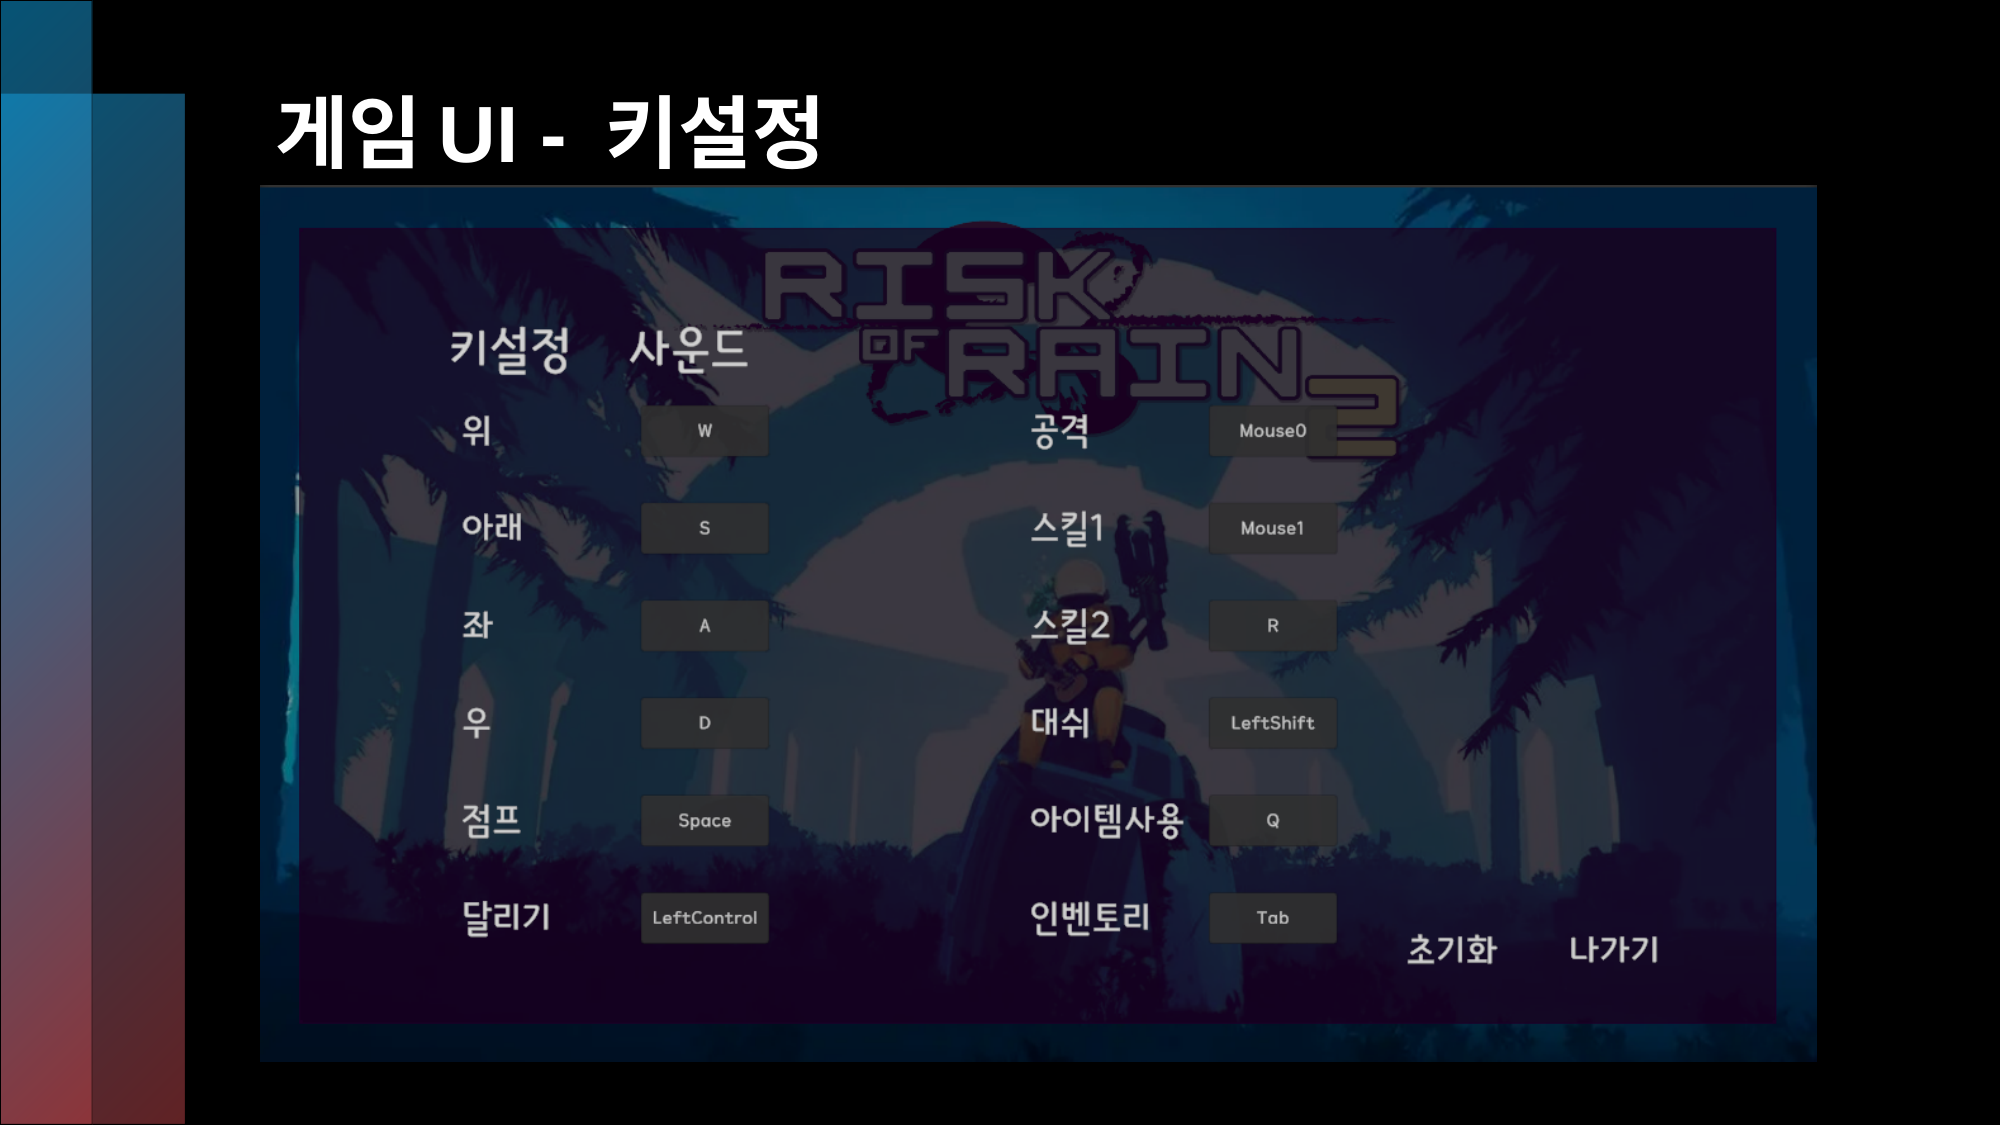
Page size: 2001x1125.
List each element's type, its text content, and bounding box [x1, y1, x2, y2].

picture [260, 185, 1817, 1063]
title 게임UI - 키설정 [260, 74, 1817, 185]
